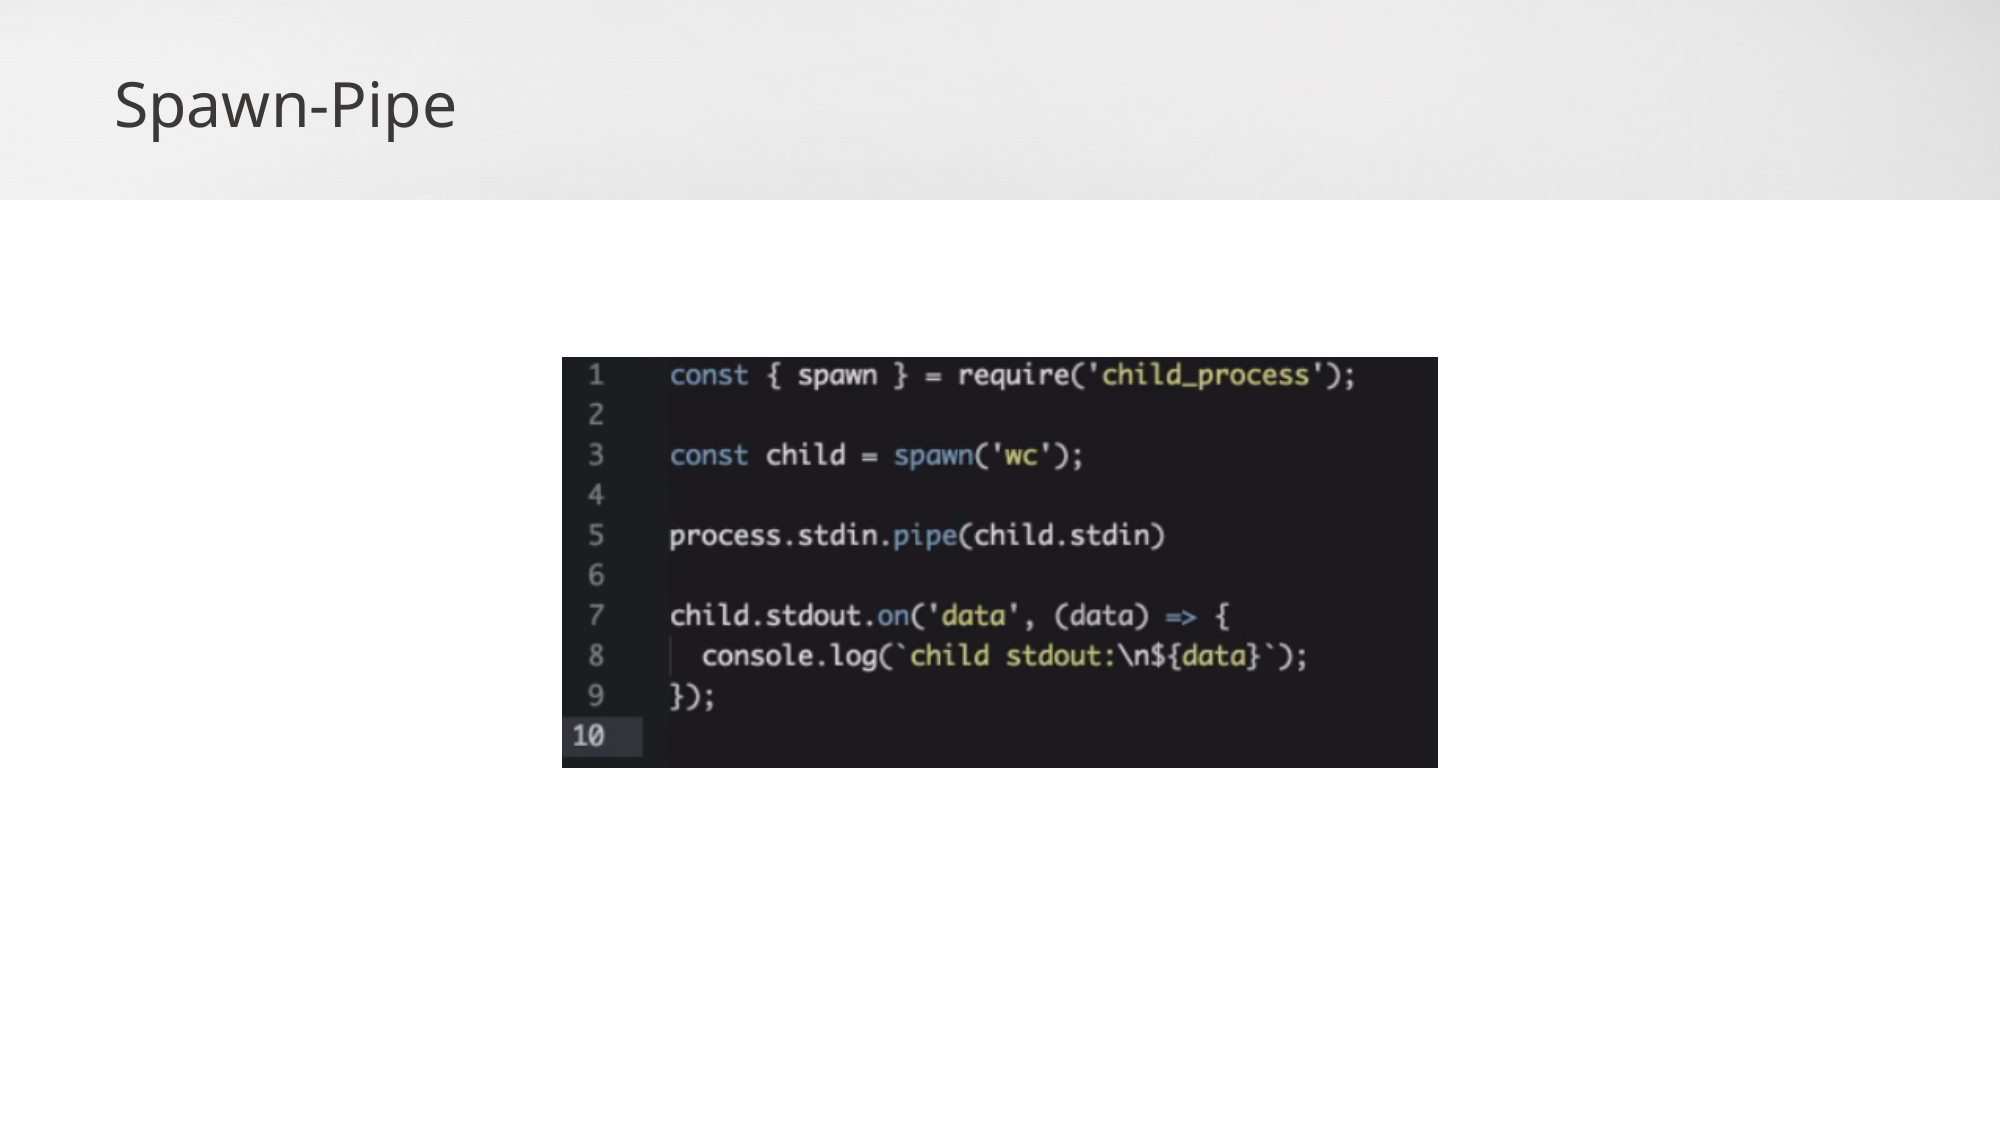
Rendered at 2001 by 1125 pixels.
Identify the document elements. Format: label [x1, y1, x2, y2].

picture [562, 357, 1438, 768]
picture [0, 0, 2000, 200]
